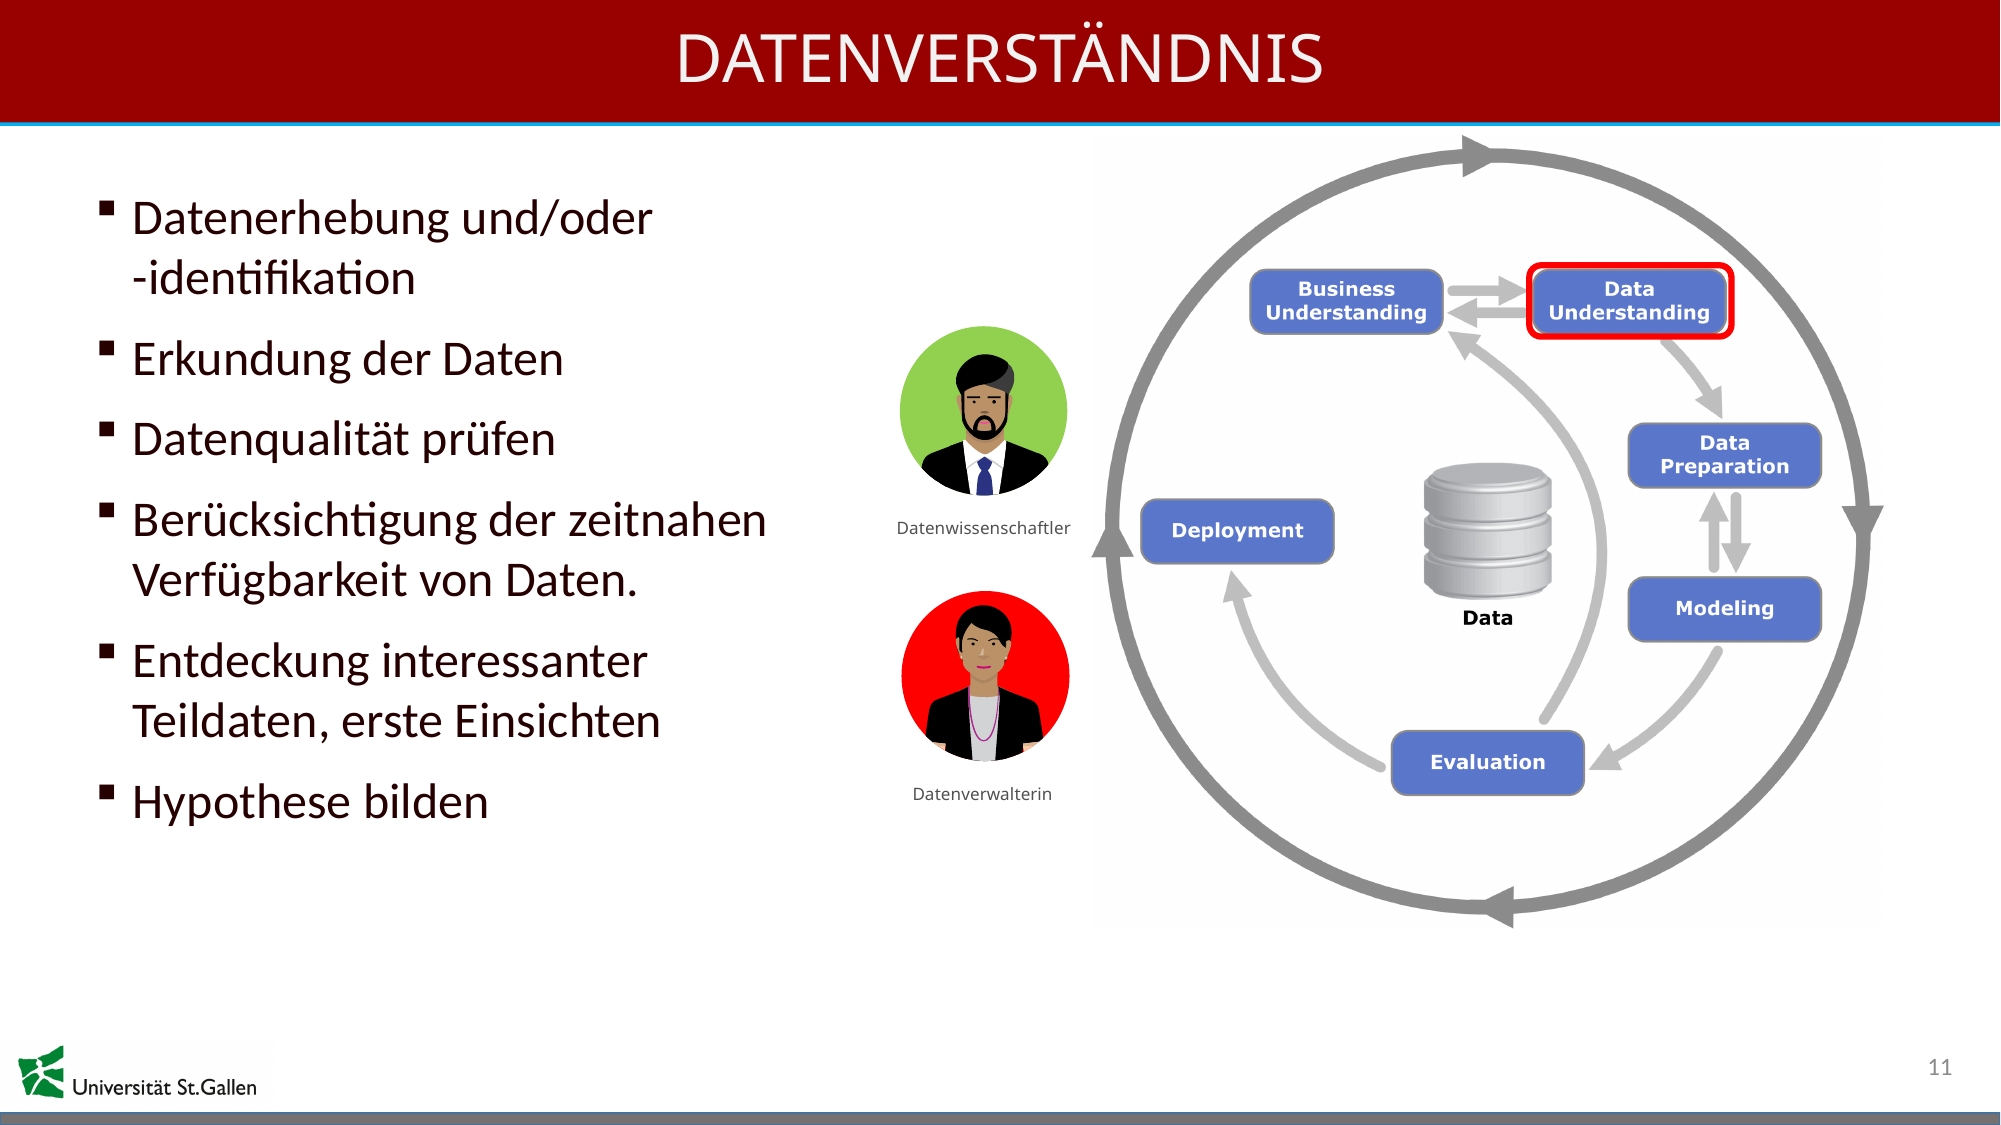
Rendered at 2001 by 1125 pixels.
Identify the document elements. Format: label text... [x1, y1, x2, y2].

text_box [900, 326, 1070, 805]
picture [1091, 134, 1884, 929]
slide_number 11 [1517, 1035, 1968, 1096]
list Datenerhebung und/oder -identifikation Erkundung der Daten Datenqualität prüfen Berücksichtigung der zeitnahen Verfügbarkeit von Daten. Entdeckung interessanter Teildaten, erste Einsichten Hypothese bilden [80, 176, 817, 994]
title Datenverständnis [0, 0, 2000, 123]
picture [2, 1039, 275, 1112]
